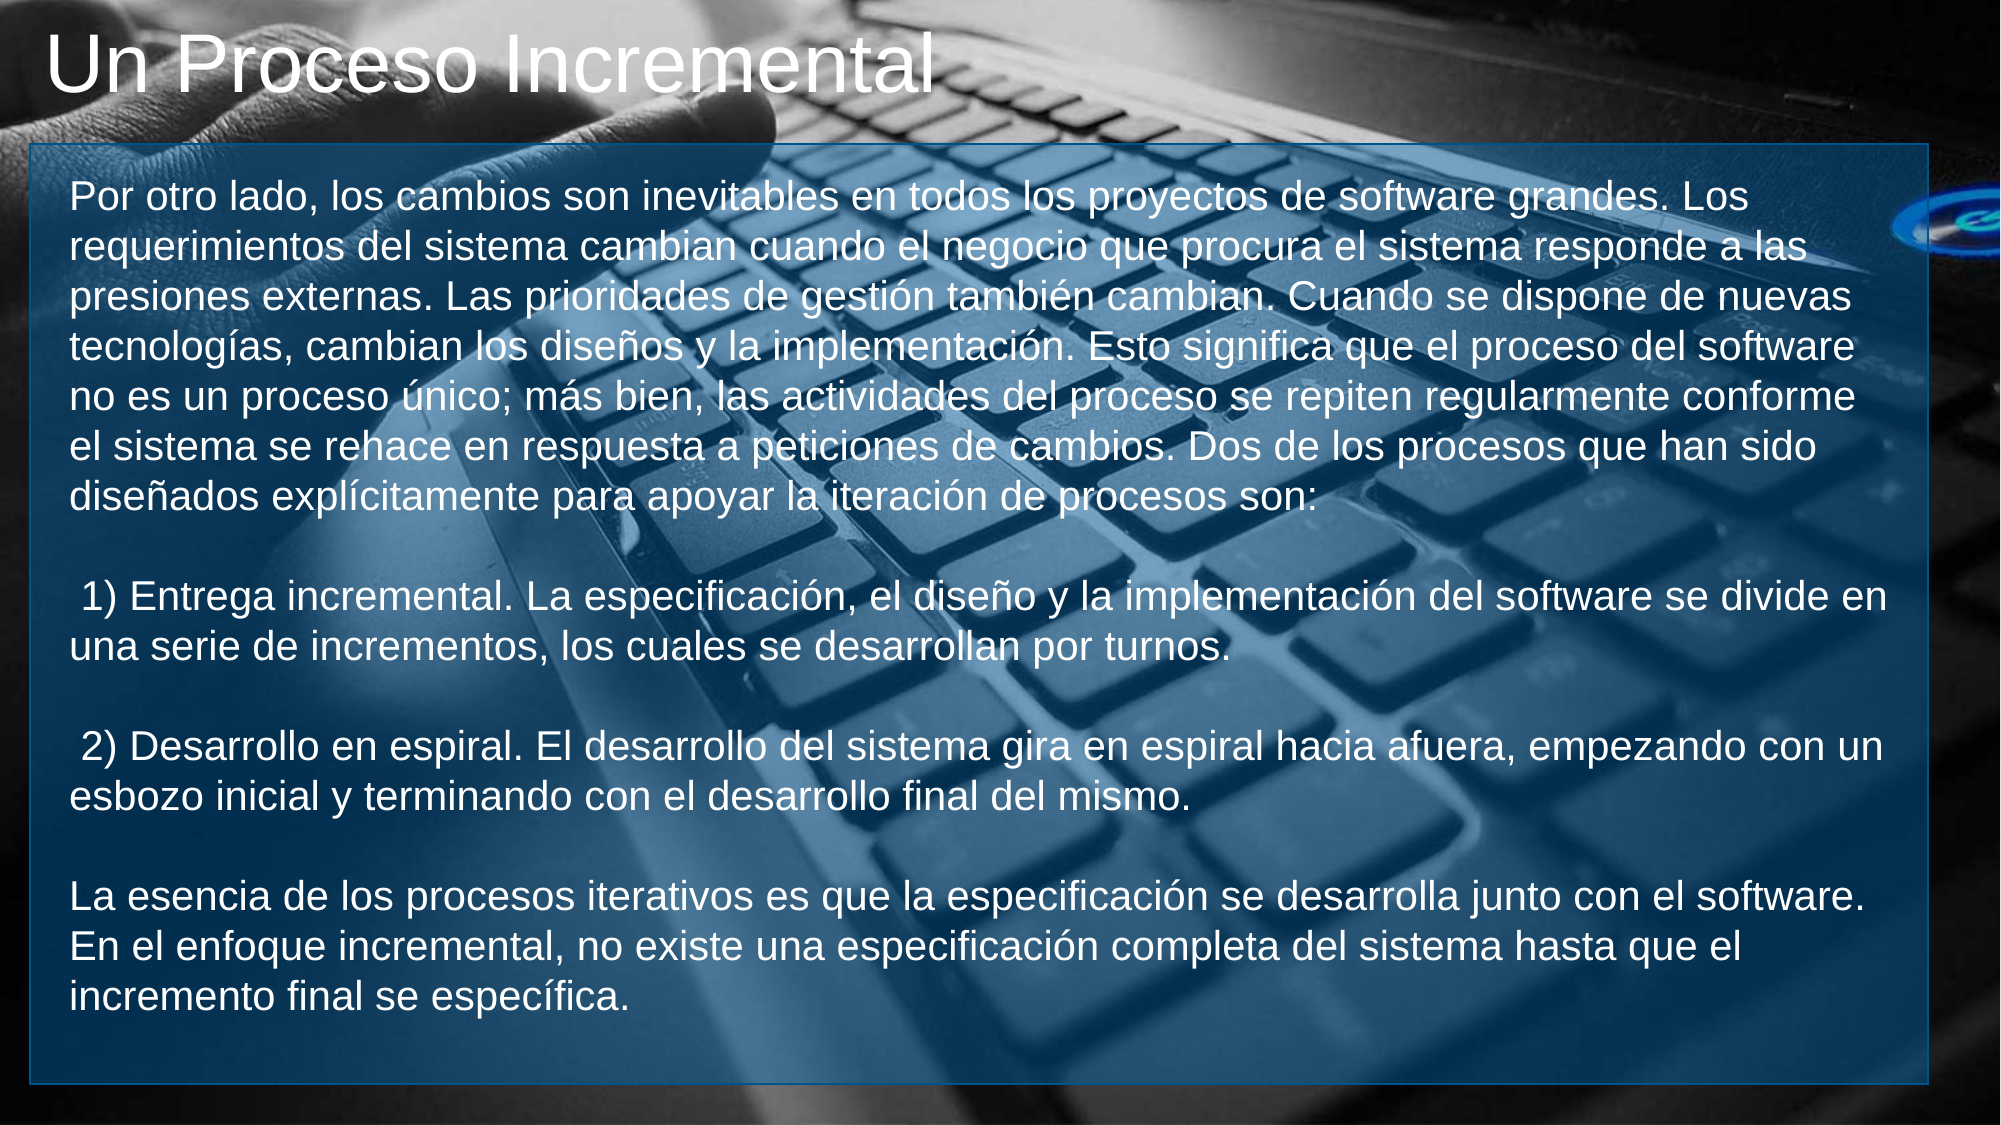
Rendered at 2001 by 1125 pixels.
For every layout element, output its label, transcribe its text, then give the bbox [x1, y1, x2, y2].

text_box Por otro lado, los cambios son inevitables en todos los proyectos de software grandes. Los requerimientos del sistema cambian cuando el negocio que procura el sistema responde a las presiones externas. Las prioridades de gestión también cambian. Cuando se dispone de nuevas tecnologías, cambian los diseños y la implementación. Esto significa que el proceso del software no es un proceso único; más bien, las actividades del proceso se repiten regularmente conforme el sistema se rehace en respuesta a peticiones de cambios. Dos de los procesos que han sido diseñados explícitamente para apoyar la iteración de procesos son: 1) Entrega incremental. La especificación, el diseño y la implementación del software se divide en una serie de incrementos, los cuales se desarrollan por turnos. 2) Desarrollo en espiral. El desarrollo del sistema gira en espiral hacia afuera, empezando con un esbozo inicial y terminando con el desarrollo final del mismo. La esencia de los procesos iterativos es que la especificación se desarrolla junto con el software. En el enfoque incremental, no existe una especificación completa del sistema hasta que el incremento final se específica. [54, 161, 1910, 1027]
picture [0, 0, 2001, 1125]
text_box [29, 143, 1929, 1085]
